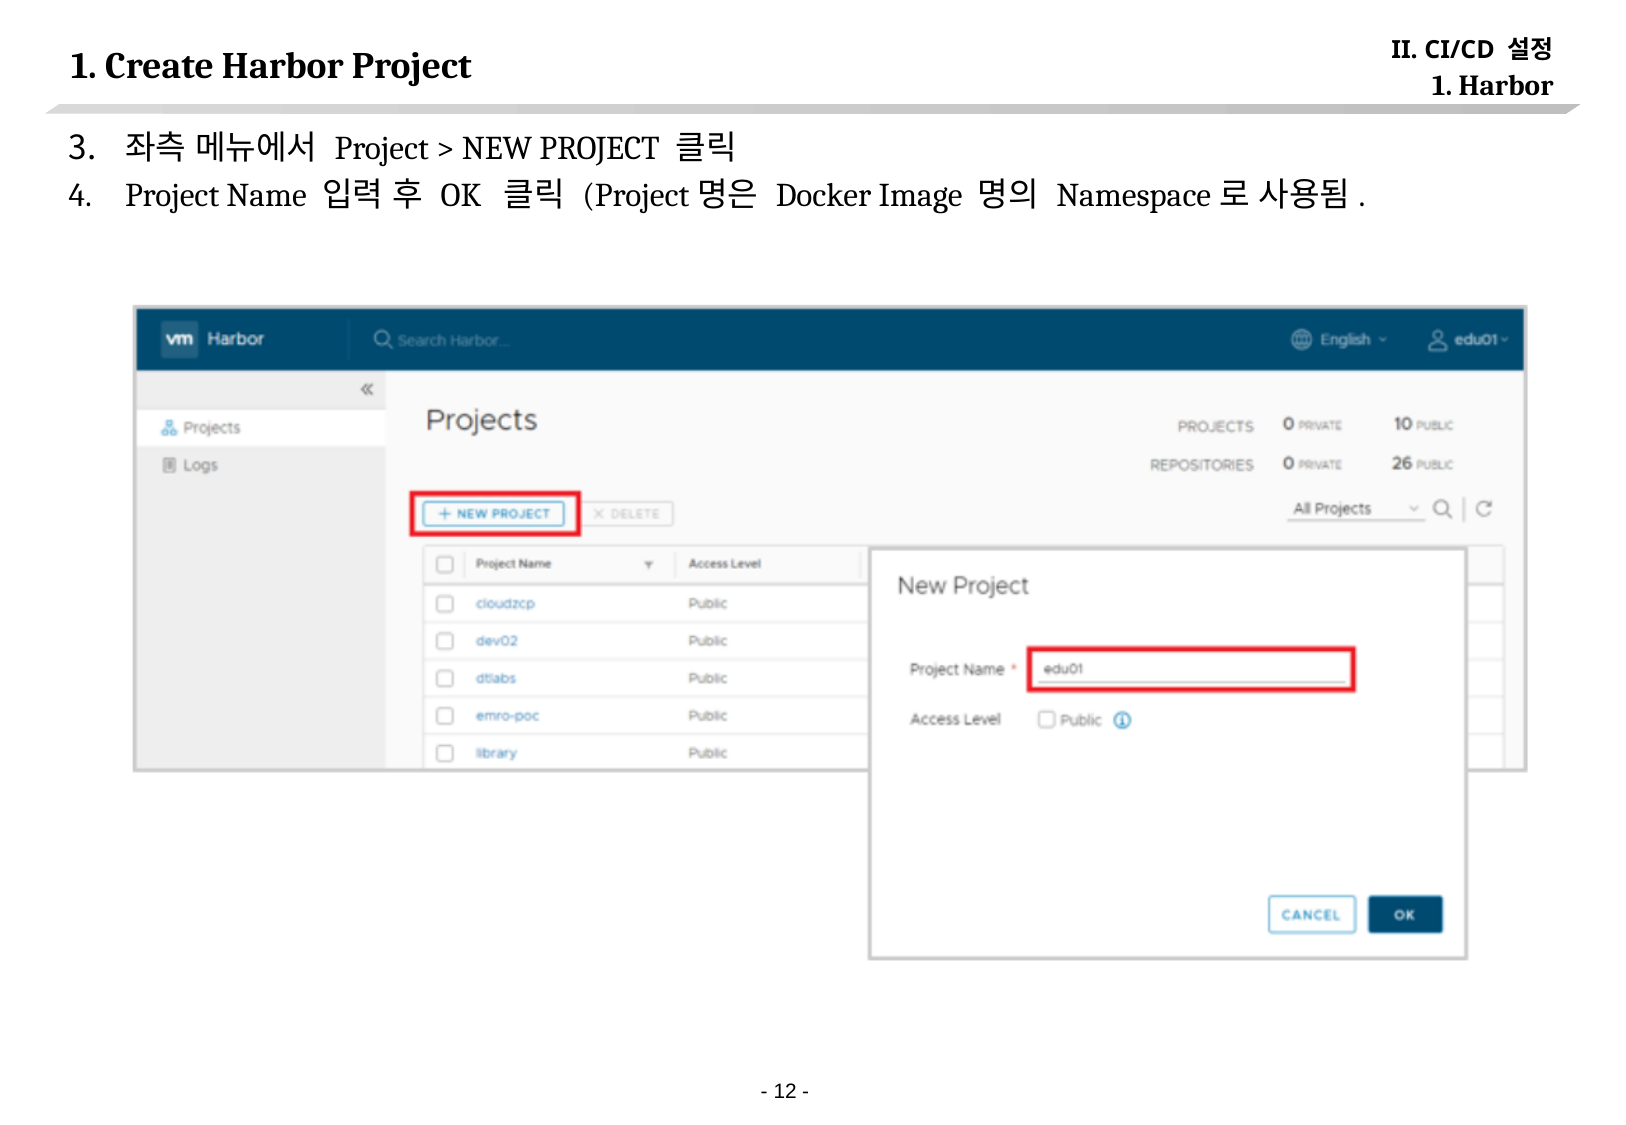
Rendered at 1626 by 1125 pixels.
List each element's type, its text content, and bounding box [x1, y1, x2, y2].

list 1. Harbor [942, 64, 1569, 104]
list 좌측 메뉴에서 Project > NEW PROJECT 클릭 Project Name 입력 후 OK 클릭 (Project명은 Docker Image 명의 Namespace로 사용됨. [53, 119, 1581, 227]
title 1. Create Harbor Project [56, 32, 527, 94]
list II. CI/CD 설정 [942, 32, 1569, 64]
picture [109, 280, 1581, 1030]
